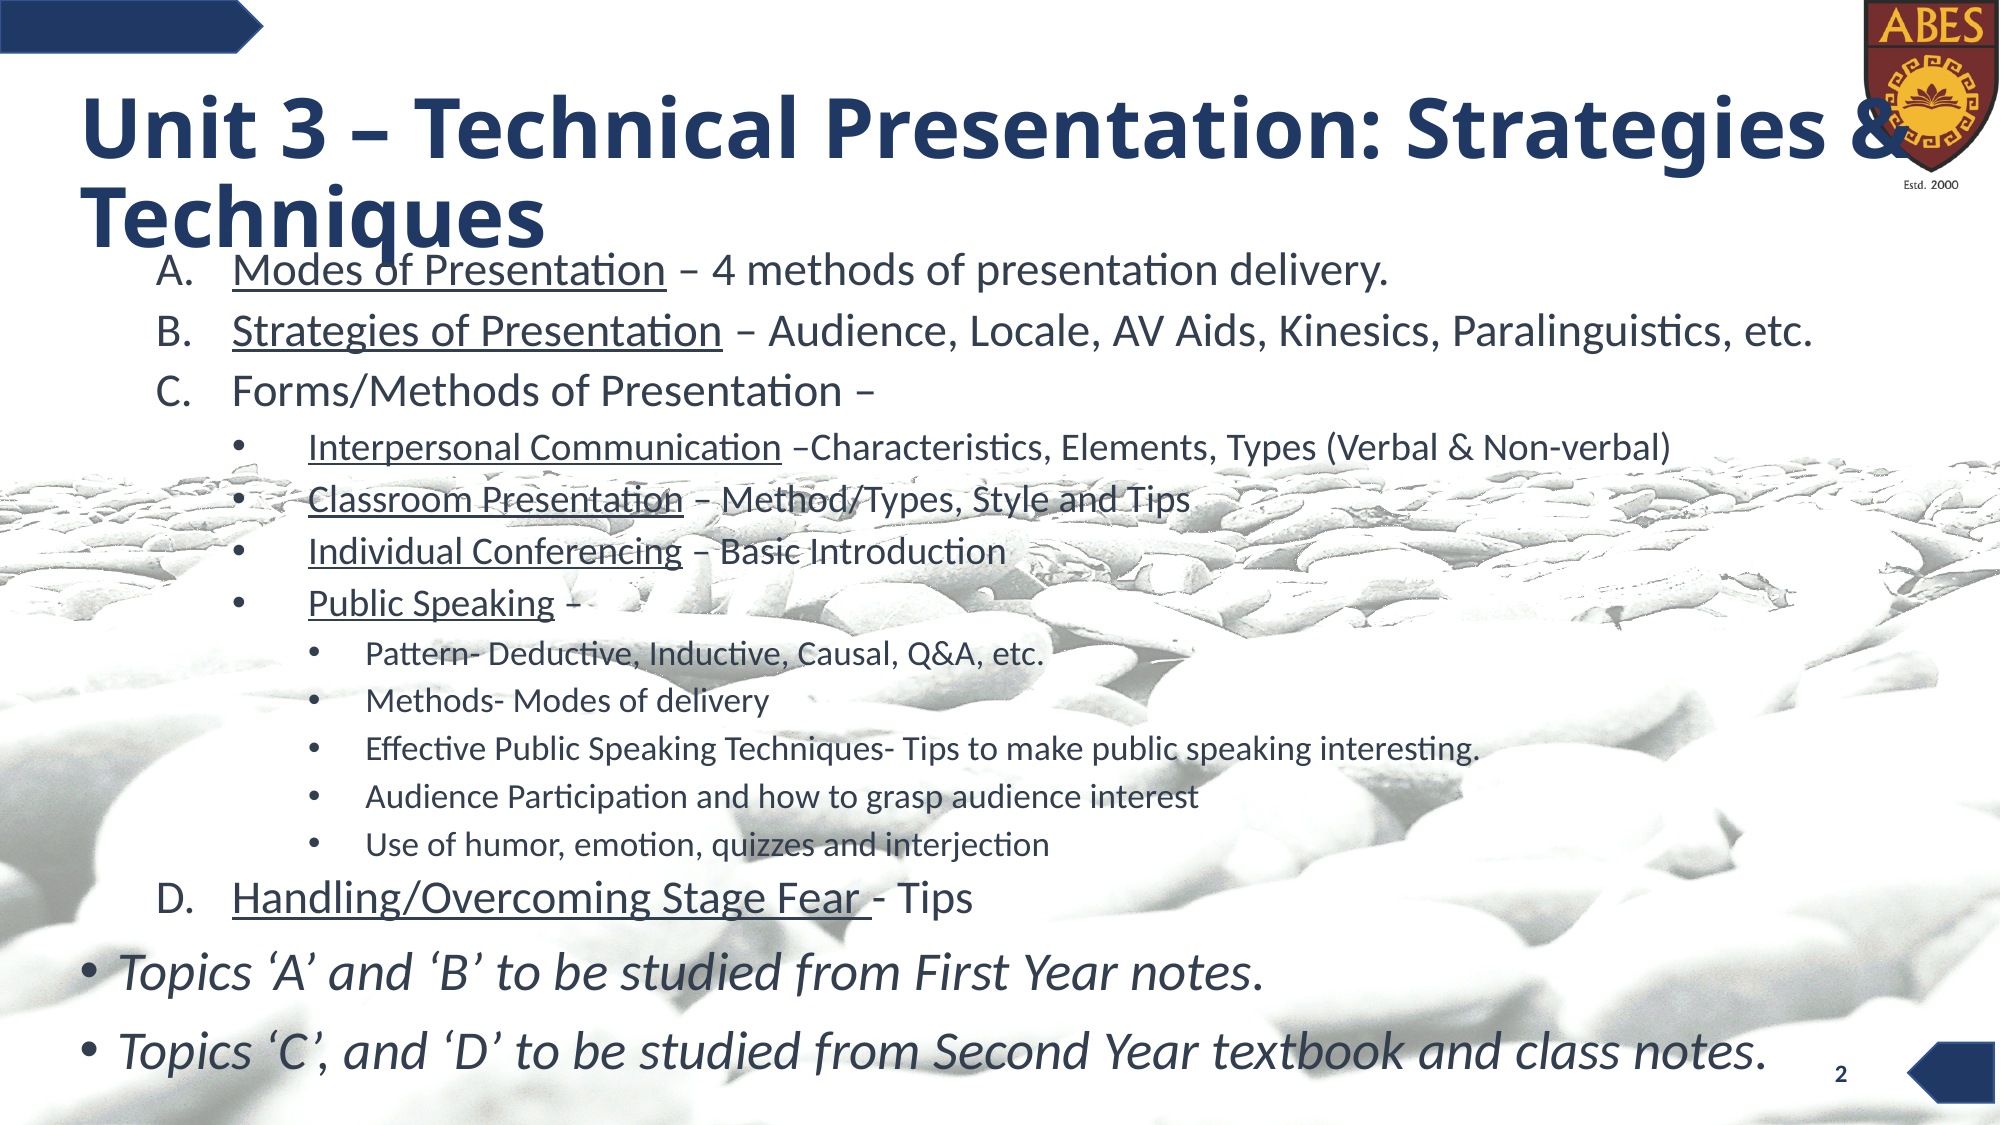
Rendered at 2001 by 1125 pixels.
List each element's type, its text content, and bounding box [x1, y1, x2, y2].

footer [662, 1042, 1338, 1103]
picture [1862, 0, 2000, 189]
title Unit 3 – Technical Presentation: Strategies & Techniques [64, 67, 1941, 285]
slide_number [137, 1042, 588, 1103]
slide_number 2 [1412, 1042, 1863, 1103]
list Modes of Presentation – 4 methods of presentation delivery. Strategies of Presentation – Audience, Locale, AV Aids, Kinesics, Paralinguistics, etc. Forms/Methods of Presentation – Interpersonal Communication –Characteristics, Elements, Types (Verbal & Non-verbal) Classroom Presentation – Method/Types, Style and Tips Individual Conferencing – Basic Introduction Public Speaking – Pattern- Deductive, Inductive, Causal, Q&A, etc. Methods- Modes of delivery Effective Public Speaking Techniques- Tips to make public speaking interesting. Audience Participation and how to grasp audience interest Use of humor, emotion, quizzes and interjection Handling/Overcoming Stage Fear - Tips Topics ‘A’ and ‘B’ to be studied from First Year notes. Topics ‘C’, and ‘D’ to be studied from Second Year textbook and class notes. [64, 237, 1863, 1103]
